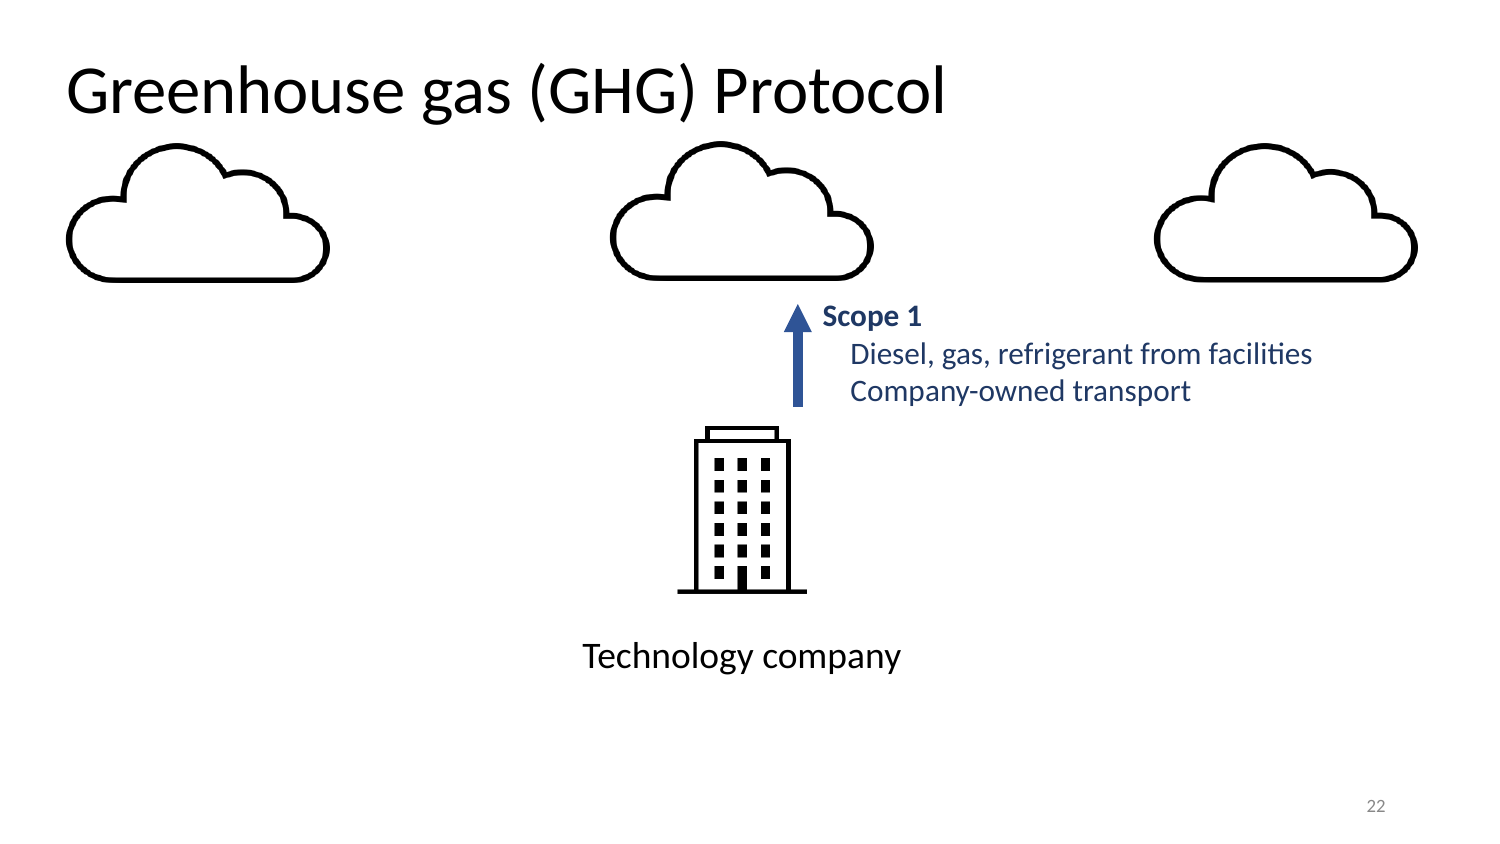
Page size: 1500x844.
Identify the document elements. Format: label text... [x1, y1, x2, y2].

title Greenhouse gas (GHG) Protocol [54, 9, 1349, 70]
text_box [47, 71, 1436, 719]
slide_number 22 [1059, 782, 1397, 827]
